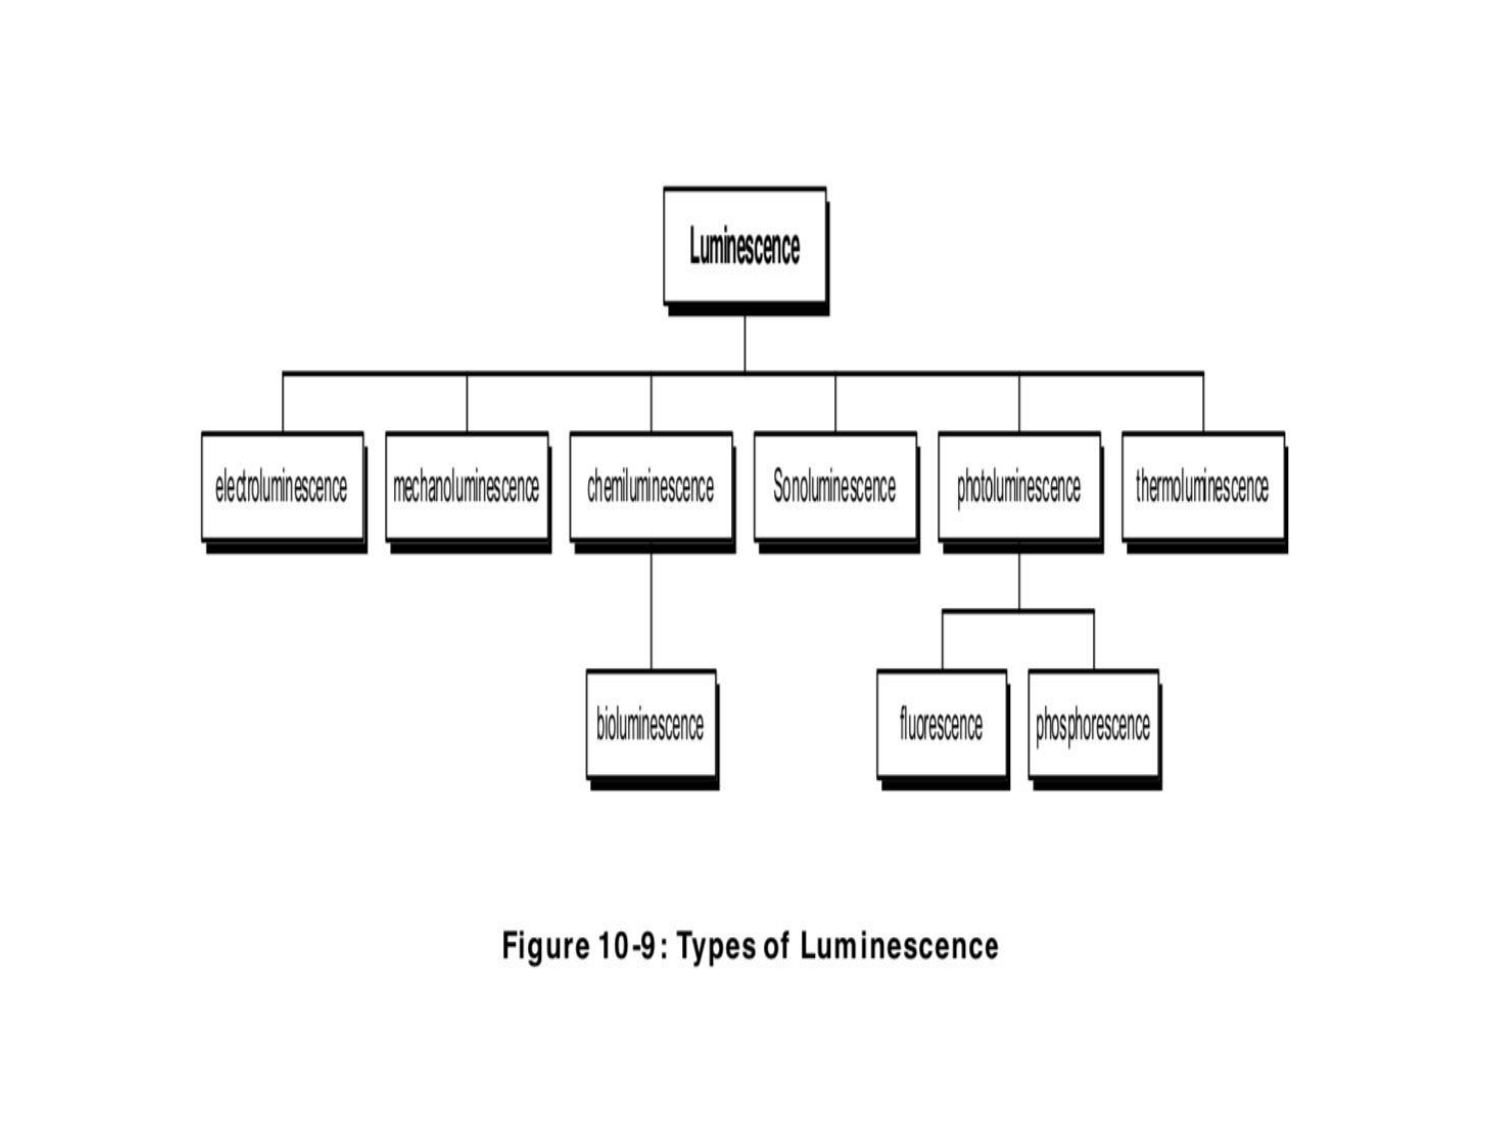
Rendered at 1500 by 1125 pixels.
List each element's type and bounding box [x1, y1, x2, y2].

list [154, 122, 1332, 1014]
